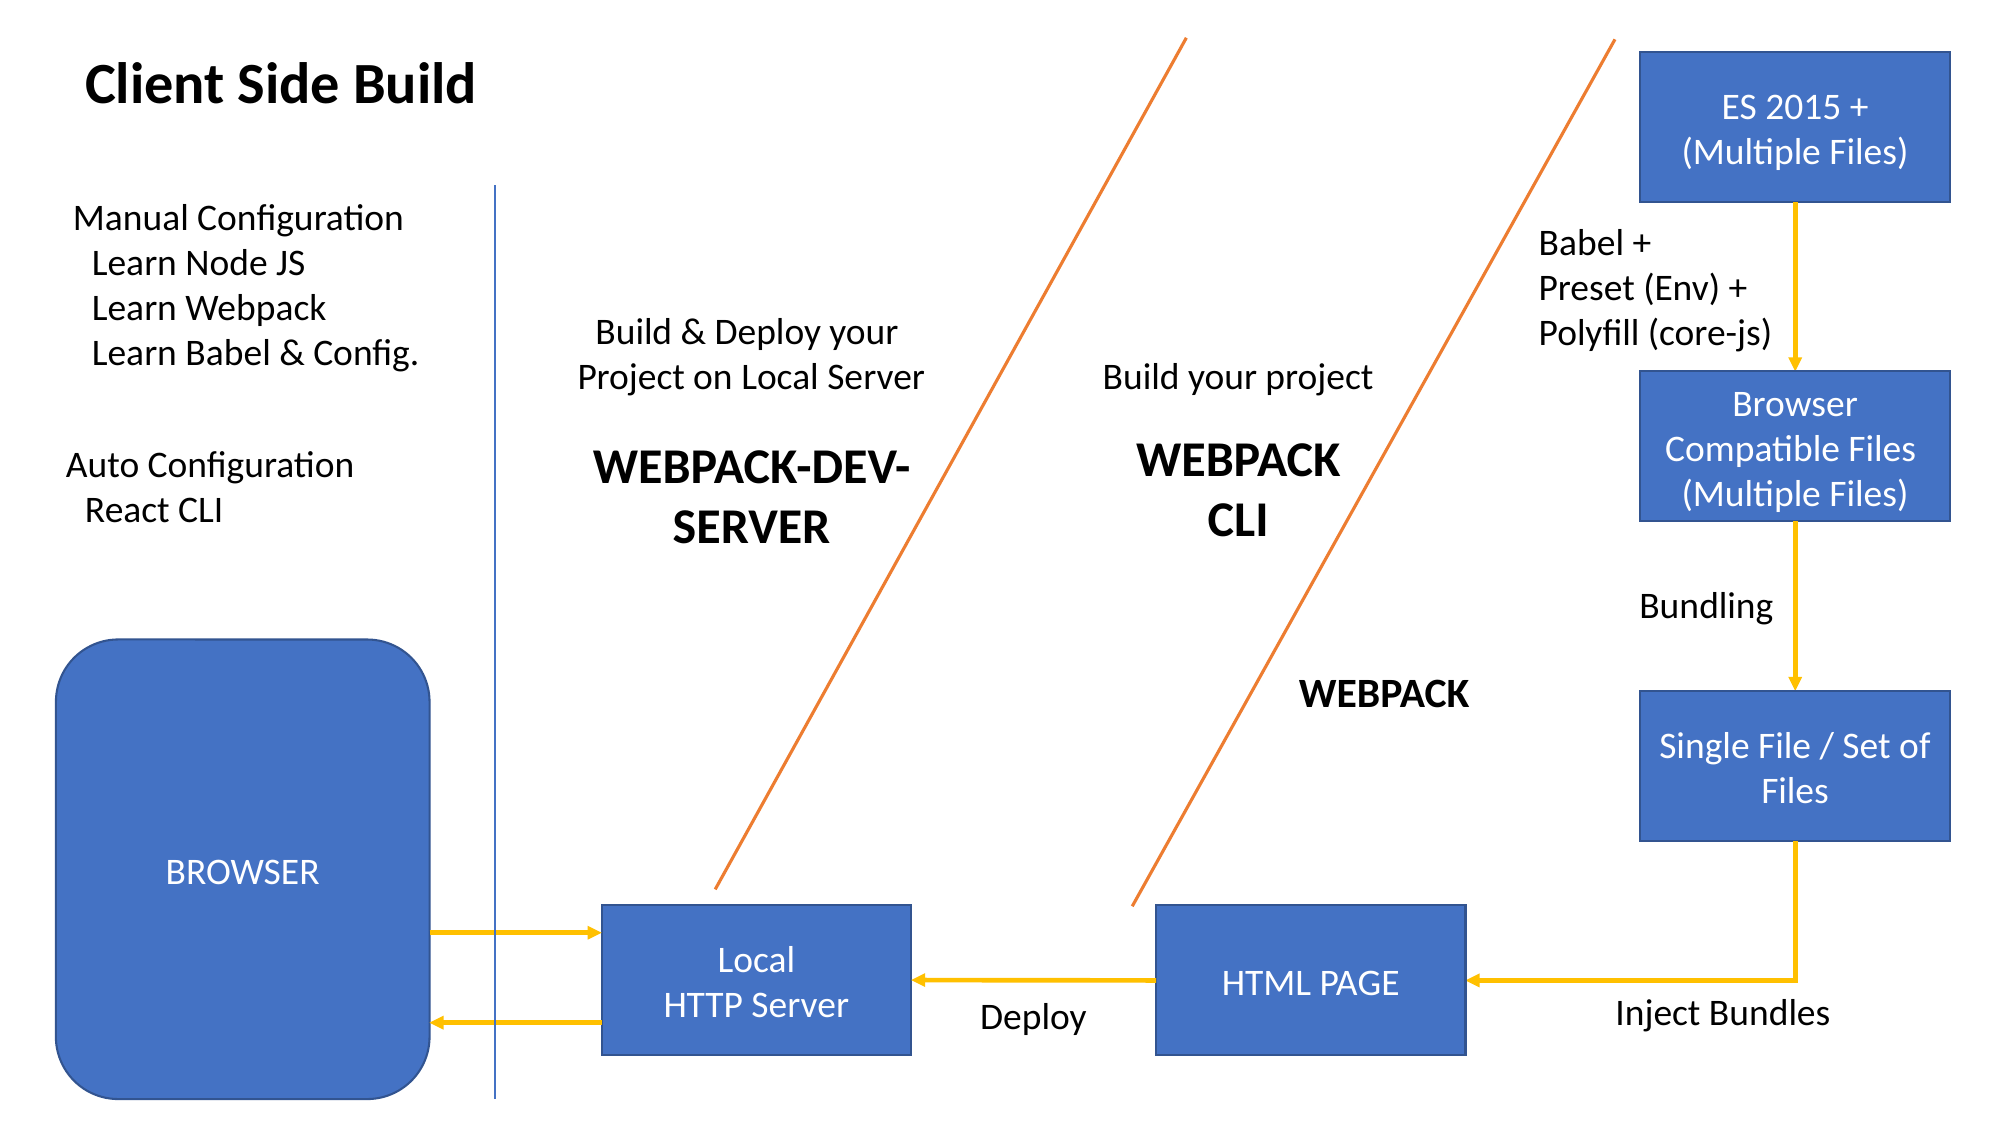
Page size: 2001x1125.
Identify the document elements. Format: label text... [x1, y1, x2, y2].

text_box Single File / Set of Files [1639, 690, 1951, 842]
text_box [1560, 745, 1701, 1076]
text_box Local HTTP Server [601, 904, 912, 1056]
text_box BROWSER [54, 638, 431, 1101]
text_box Auto Configuration React CLI [51, 432, 370, 538]
text_box Babel + Preset (Env) + Polyfill (core-js) [1615, 210, 1790, 361]
text_box Build & Deploy your Project on Local Server [562, 299, 715, 405]
text_box Manual Configuration Learn Node JS Learn Webpack Learn Babel & Config. [58, 185, 435, 381]
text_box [1132, 39, 1615, 907]
text_box HTML PAGE [1155, 907, 1467, 1056]
text_box Bundling [1624, 573, 1789, 634]
text_box Client Side Build [70, 37, 493, 123]
text_box Inject Bundles [1701, 980, 1846, 1040]
text_box Browser Compatible Files (Multiple Files) [1639, 370, 1951, 522]
text_box ES 2015 + (Multiple Files) [1639, 51, 1951, 203]
text_box Deploy [965, 985, 1102, 1045]
text_box WEBPACK-DEV- SERVER [578, 426, 715, 561]
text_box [715, 37, 1187, 890]
